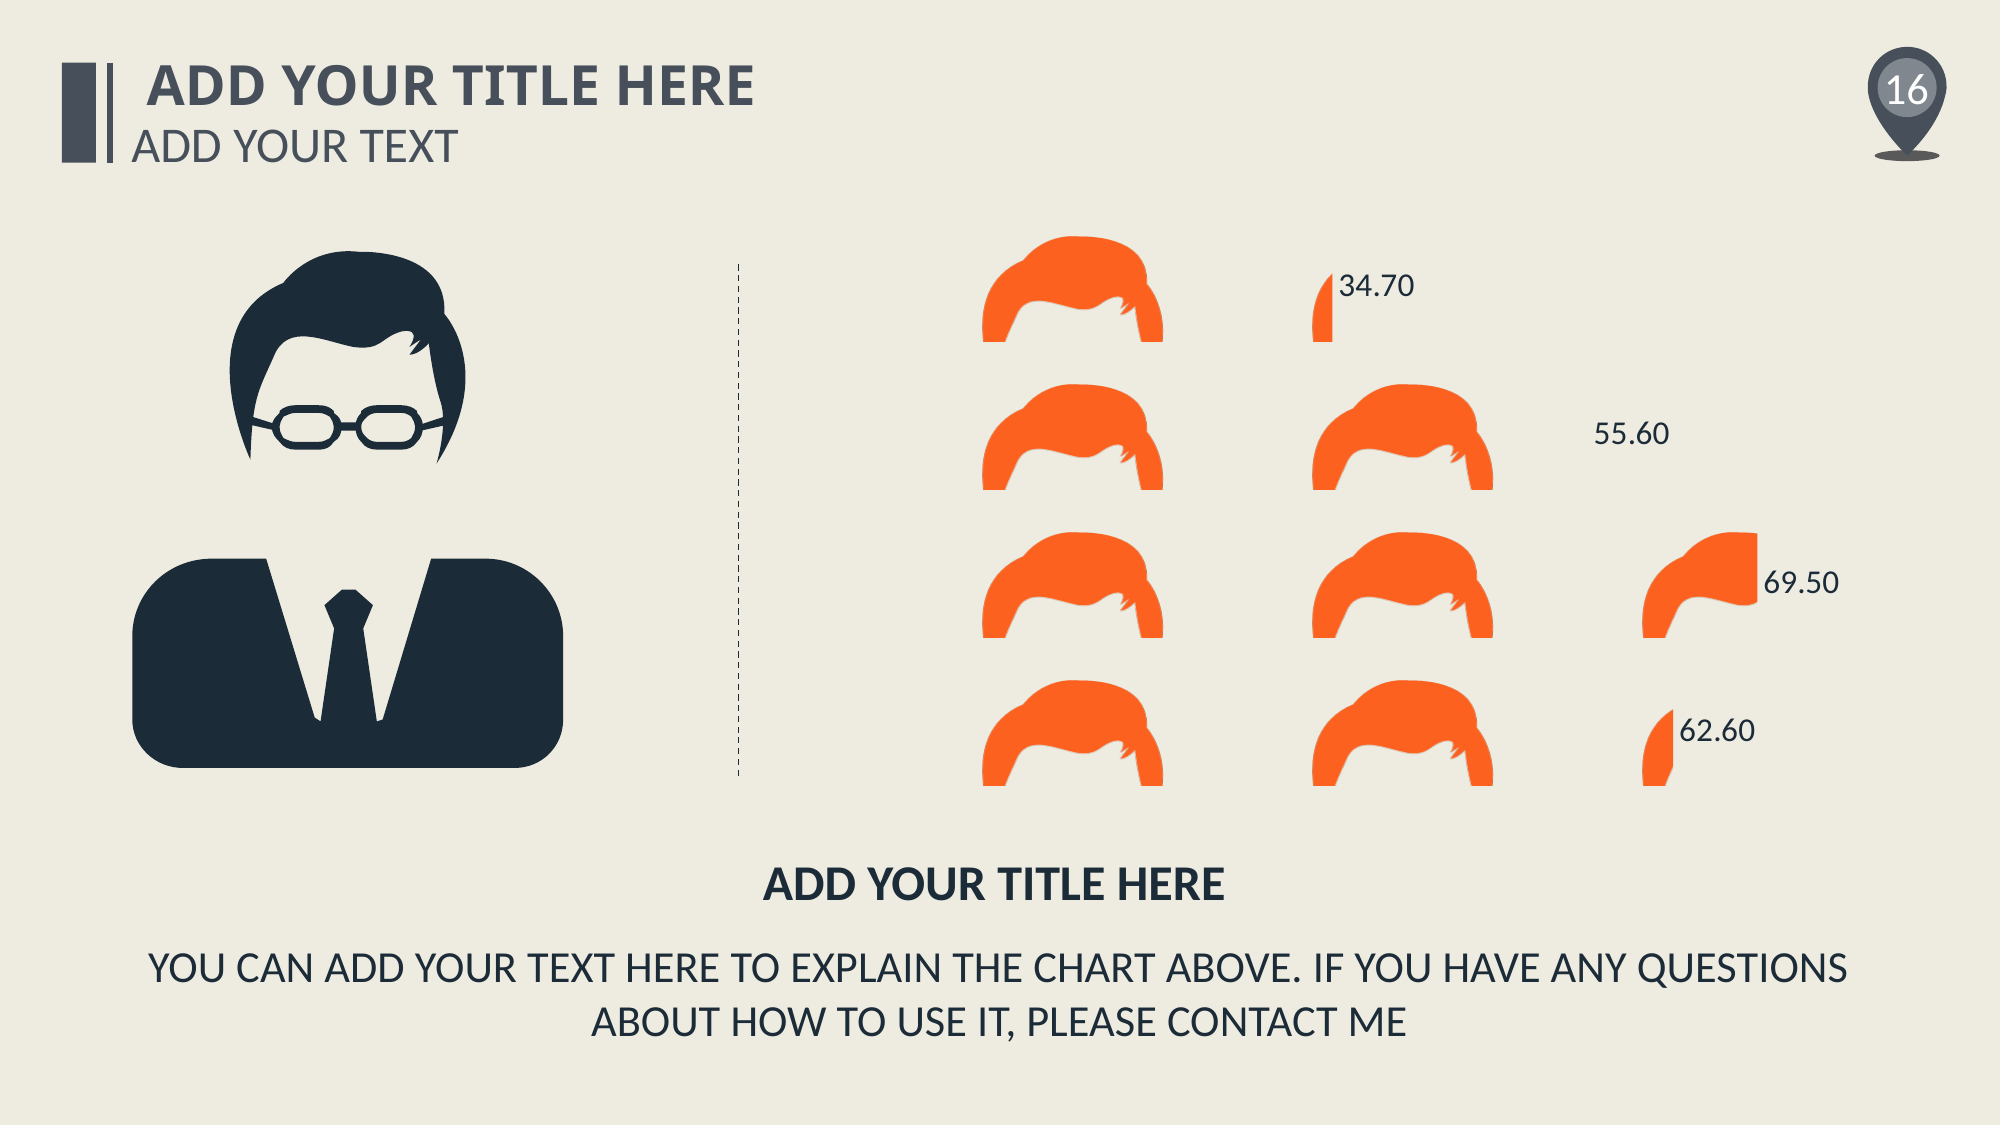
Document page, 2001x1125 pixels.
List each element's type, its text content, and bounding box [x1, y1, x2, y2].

slide_number 16 [1673, 57, 2000, 118]
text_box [132, 245, 566, 769]
text_box [60, 61, 98, 165]
text_box ADD YOUR TITLE HERE [131, 42, 772, 125]
chart [887, 201, 1907, 820]
text_box ADD YOUR TEXT [116, 104, 474, 180]
text_box ADD YOUR TITLE HERE [747, 842, 1252, 918]
text_box YOU CAN ADD YOUR TEXT HERE TO EXPLAIN THE CHART ABOVE. IF YOU HAVE ANY QUESTIONS ABOUT HOW TO USE IT, PLEASE CONTACT ME [119, 930, 1881, 1053]
